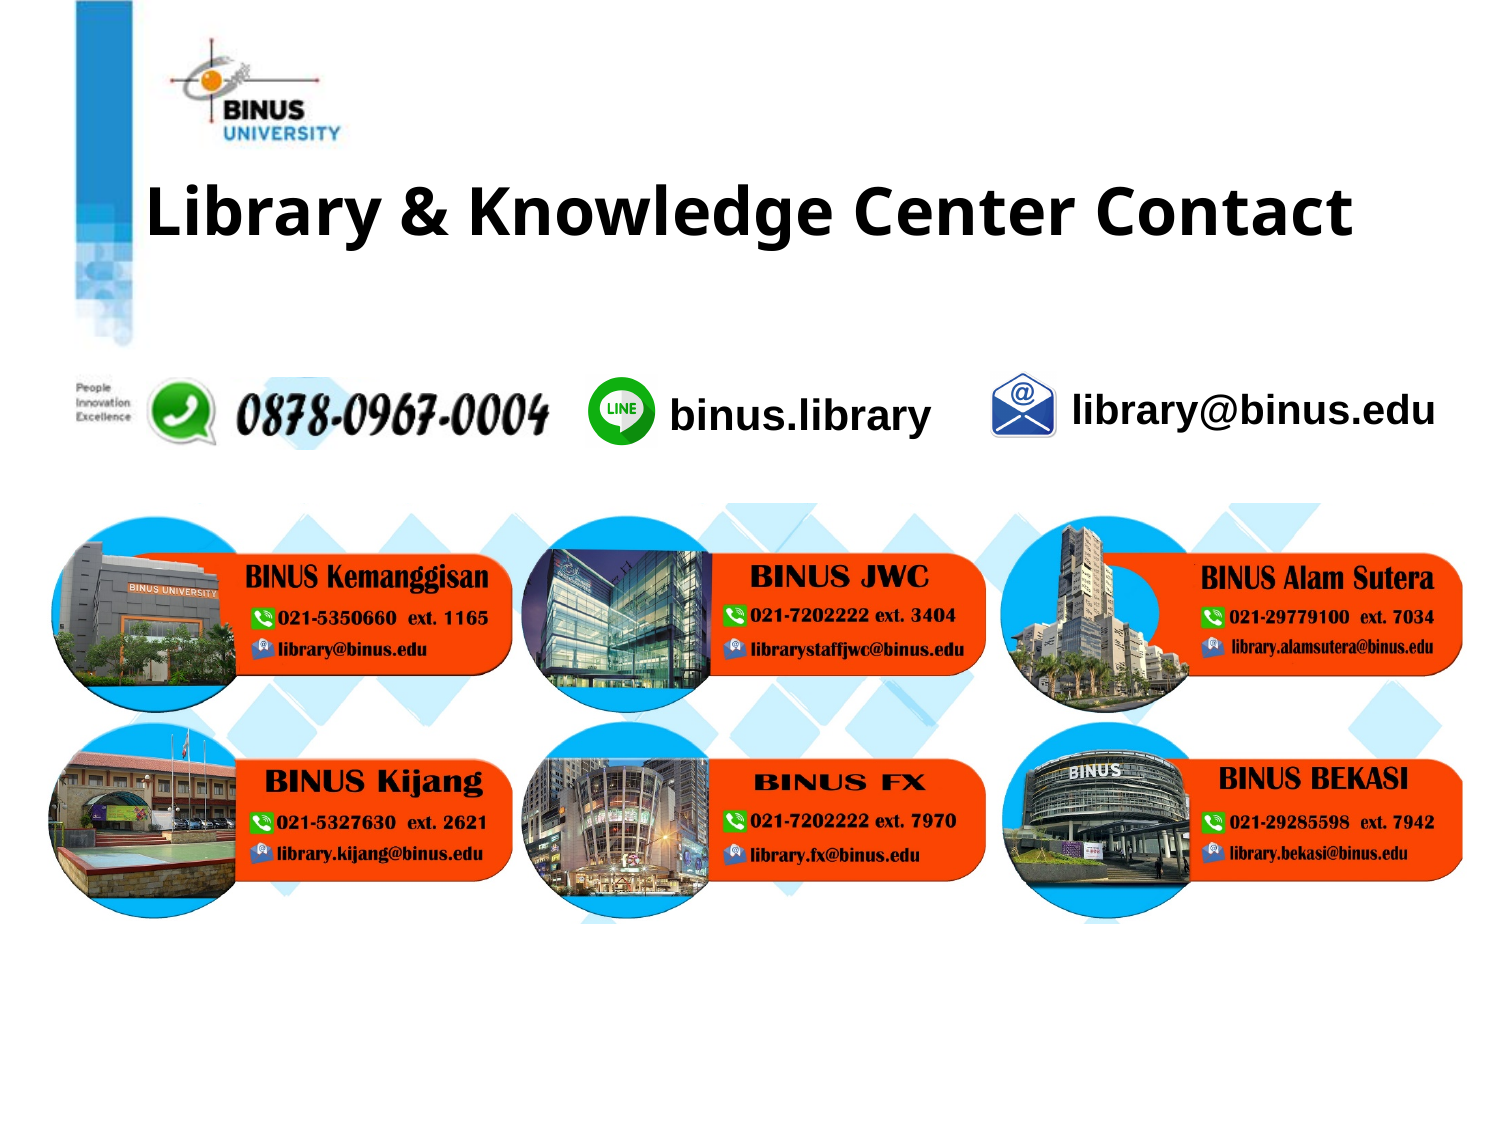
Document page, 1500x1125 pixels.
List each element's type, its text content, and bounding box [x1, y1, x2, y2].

title Library & Knowledge Center Contact [74, 114, 1426, 303]
text_box binus.library [662, 379, 1023, 447]
text_box library@binus.edu [1059, 375, 1500, 440]
picture [0, 0, 1500, 1125]
